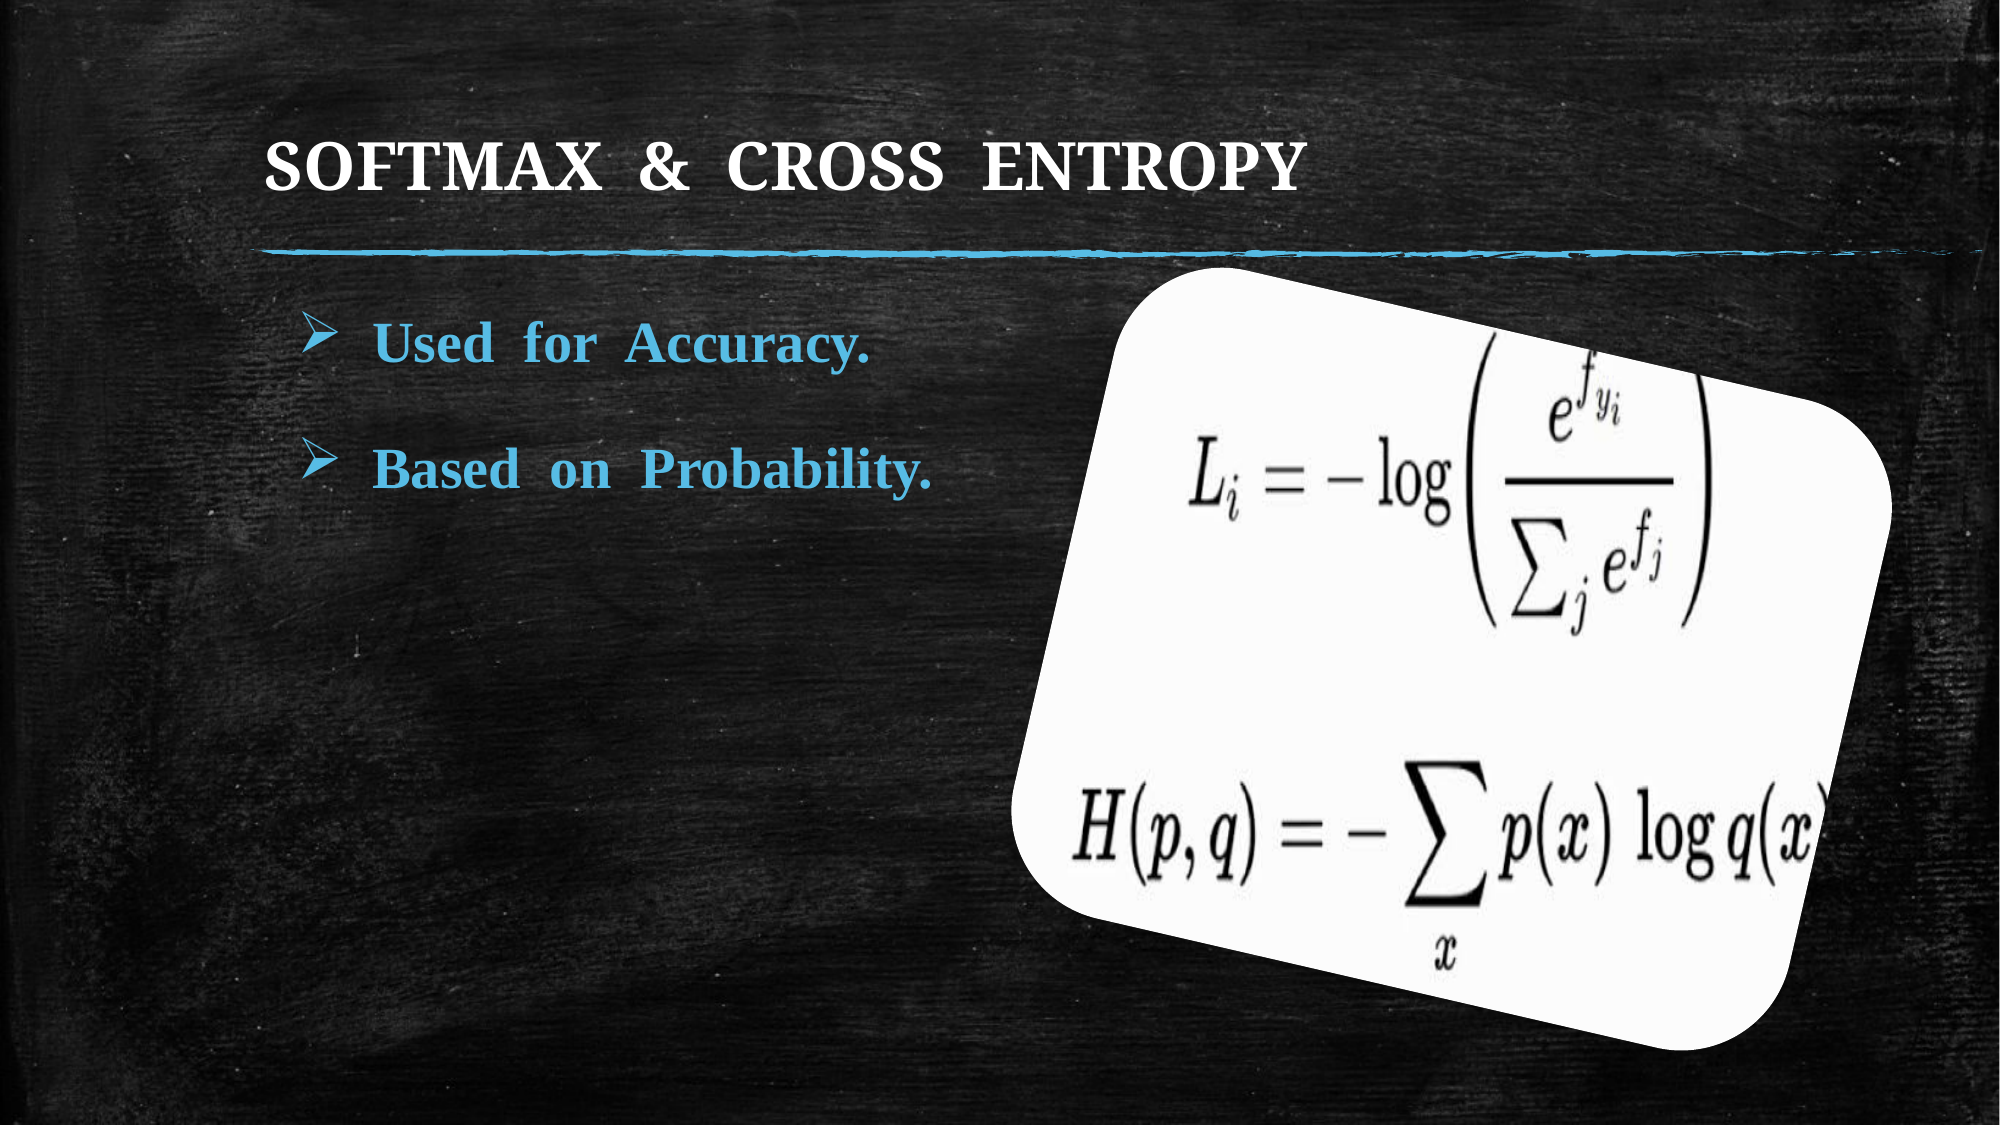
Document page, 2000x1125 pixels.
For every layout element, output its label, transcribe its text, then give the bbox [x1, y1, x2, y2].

text_box Used for Accuracy. Based on Probability. [282, 304, 1123, 509]
title SOFTMAX & CROSS ENTROPY [249, 45, 1750, 213]
picture [1011, 267, 1892, 1051]
